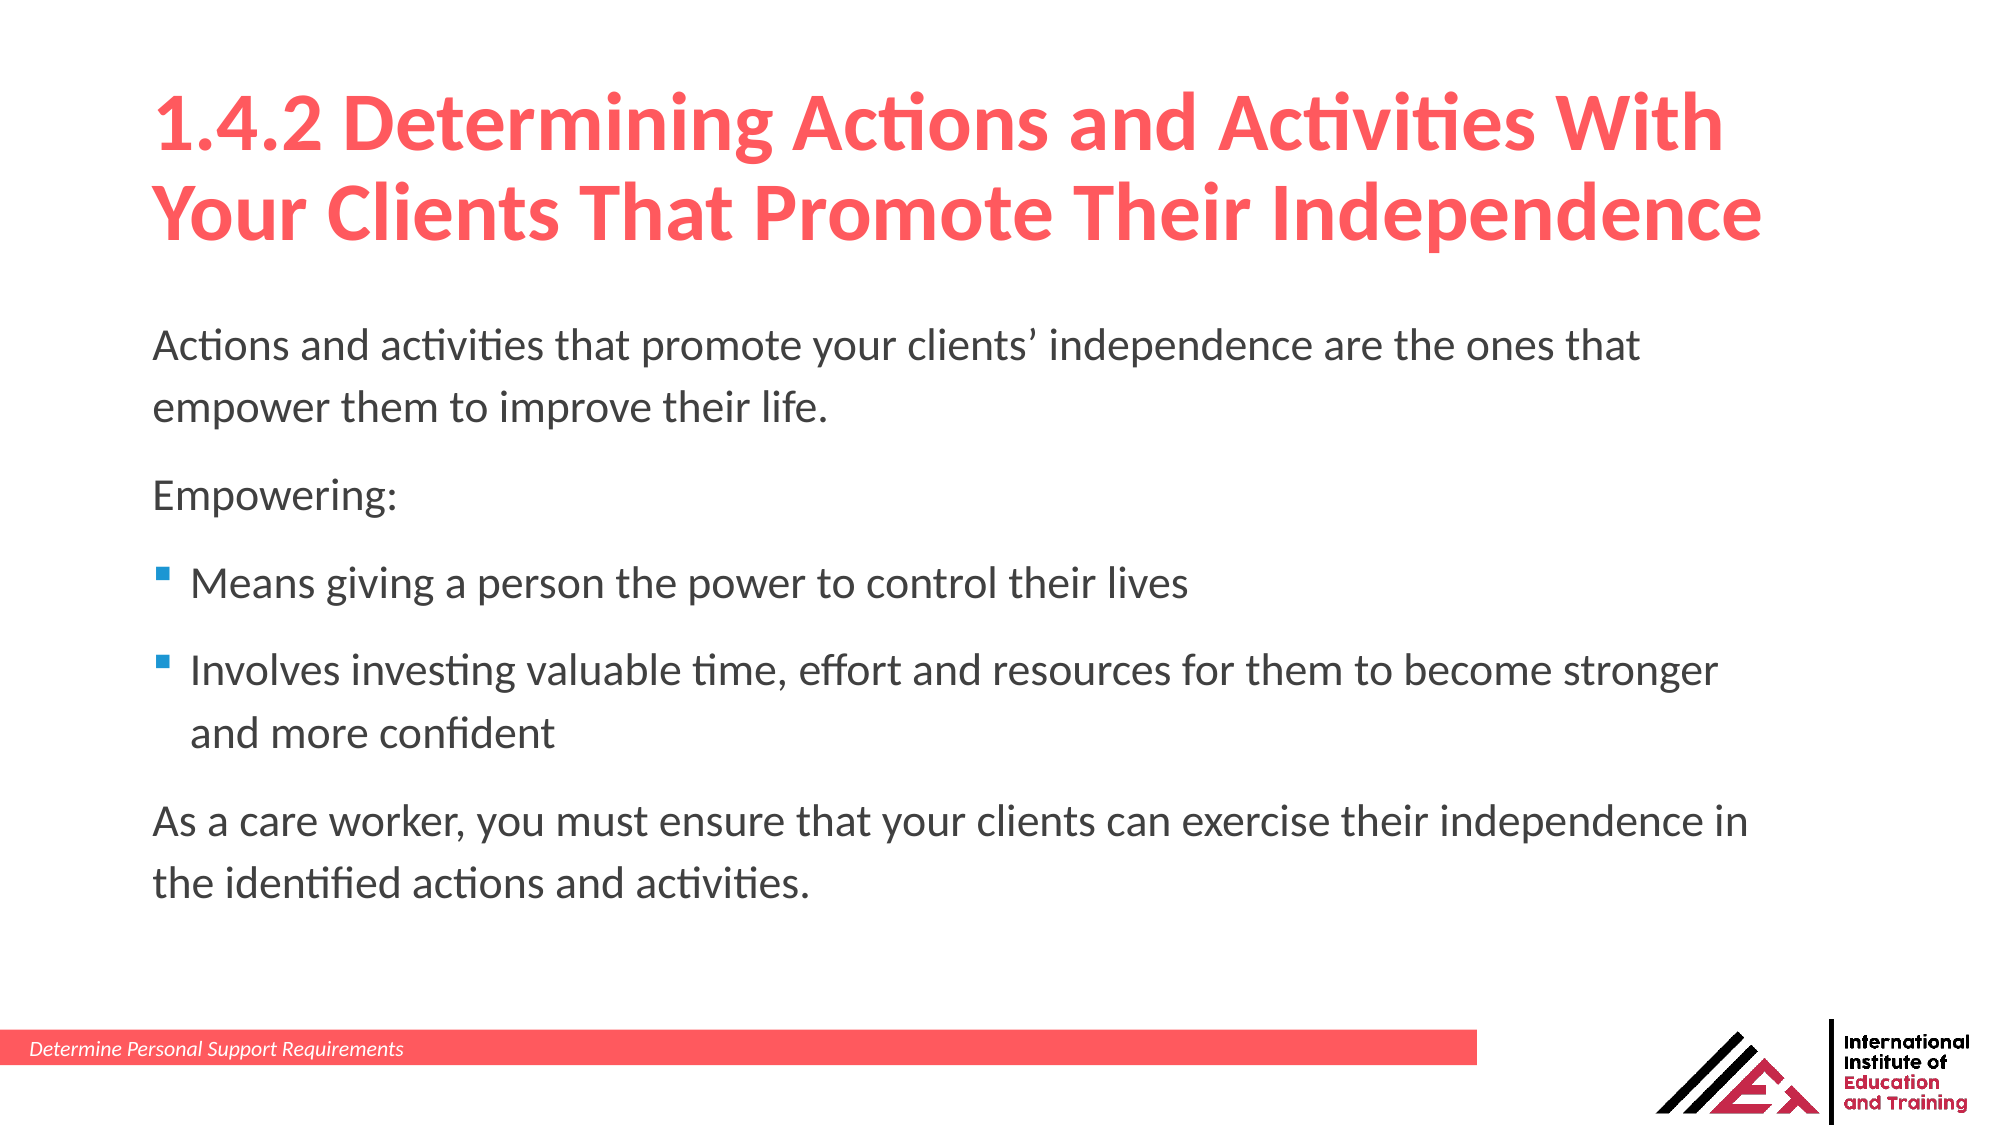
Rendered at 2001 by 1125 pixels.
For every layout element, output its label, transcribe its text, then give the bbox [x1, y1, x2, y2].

list Actions and activities that promote your clients’ independence are the ones that empower them to improve their life. Empowering: Means giving a person the power to control their lives Involves investing valuable time, effort and resources for them to become stronger and more confident As a care worker, you must ensure that your clients can exercise their independence in the identified actions and activities. [137, 299, 1793, 1014]
picture [1655, 1019, 1969, 1125]
title 1.4.2 Determining Actions and Activities With Your Clients That Promote Their Independence [137, 59, 1793, 278]
text_box Determine Personal Support Requirements [0, 1029, 1478, 1066]
